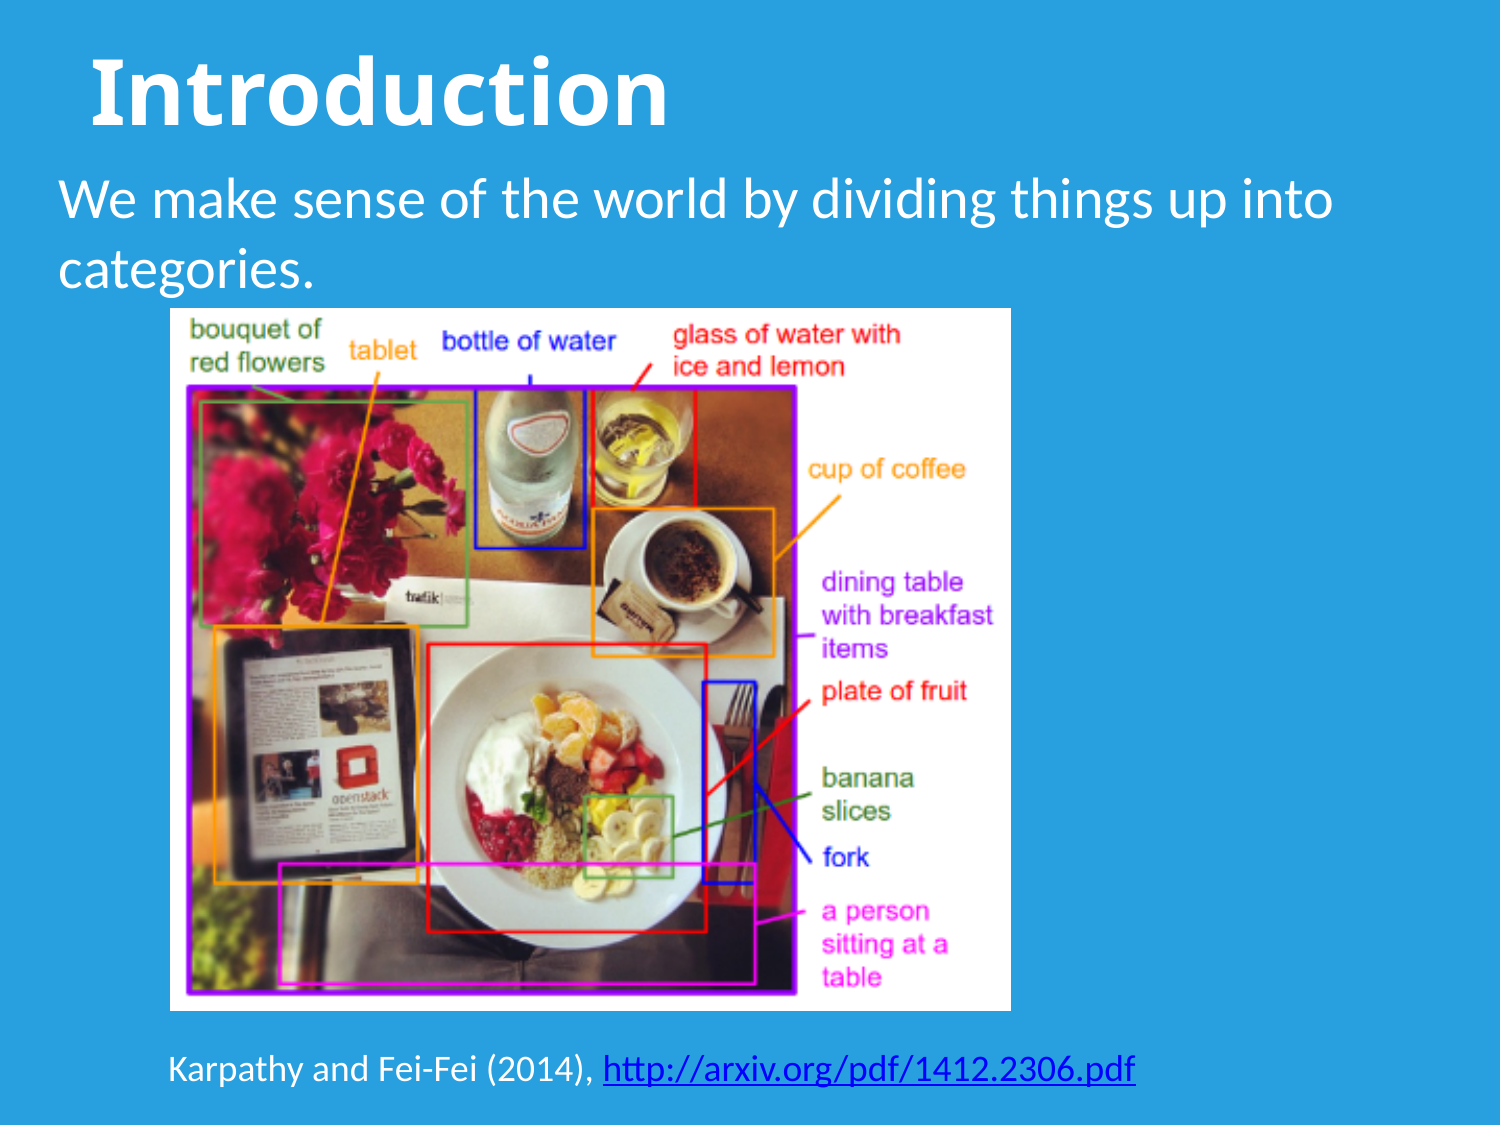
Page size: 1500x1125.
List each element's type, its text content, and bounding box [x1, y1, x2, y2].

picture [170, 308, 1011, 1012]
text_box Introduction [74, 26, 1425, 152]
text_box We make sense of the world by dividing things up into categories. [44, 152, 1456, 308]
text_box Karpathy and Fei-Fei (2014), http://arxiv.org/pdf/1412.2306.pdf [153, 1036, 1151, 1096]
